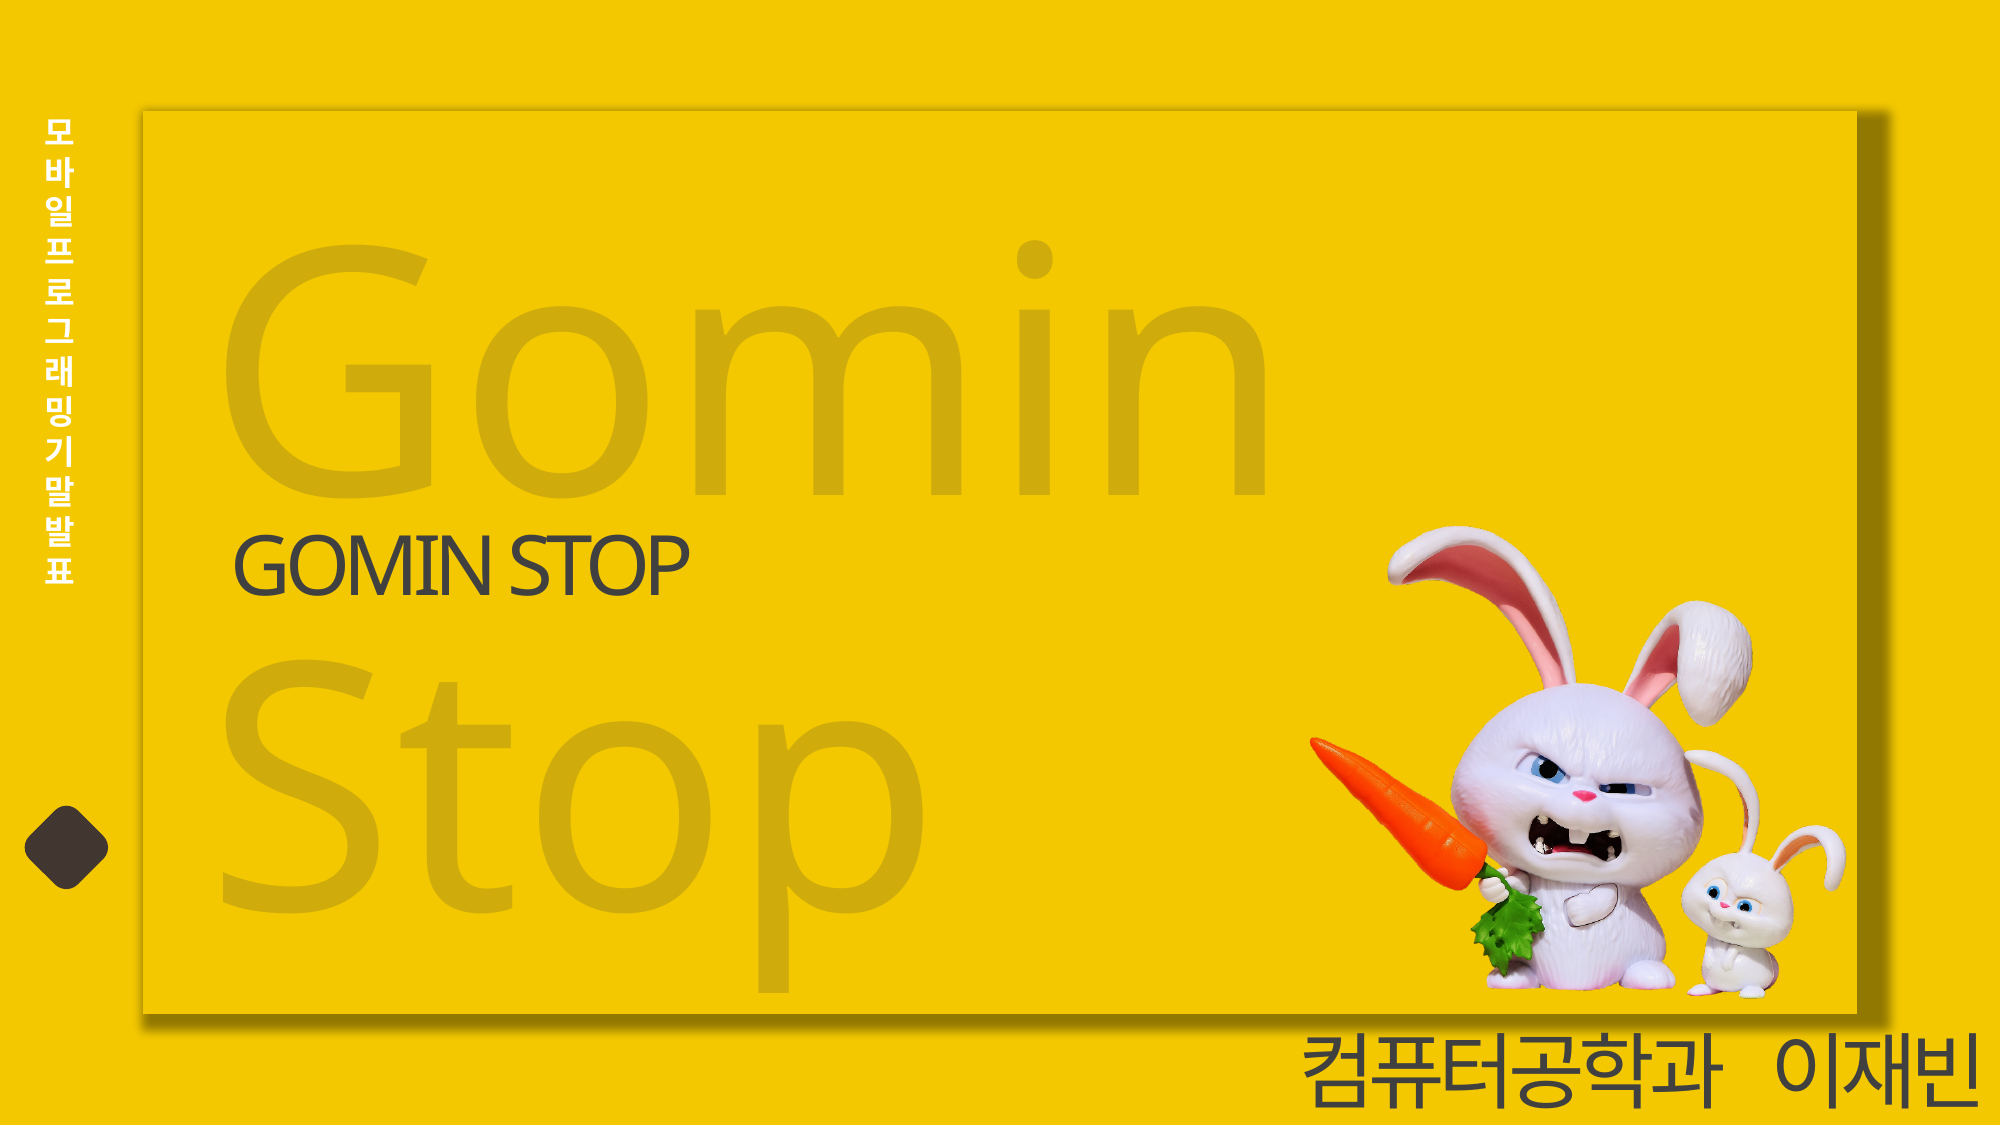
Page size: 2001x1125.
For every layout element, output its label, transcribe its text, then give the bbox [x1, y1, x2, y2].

text_box GOMIN STOP [216, 504, 709, 620]
text_box [24, 805, 109, 890]
picture [1272, 507, 1878, 1001]
text_box Gomin Stop [191, 142, 1309, 987]
text_box 컴퓨터공학과 이재빈 [1283, 1011, 2000, 1125]
text_box [0, 0, 2000, 1125]
text_box [143, 111, 1857, 1014]
text_box 모바일 프로그래밍 기말 발표 [29, 104, 104, 599]
